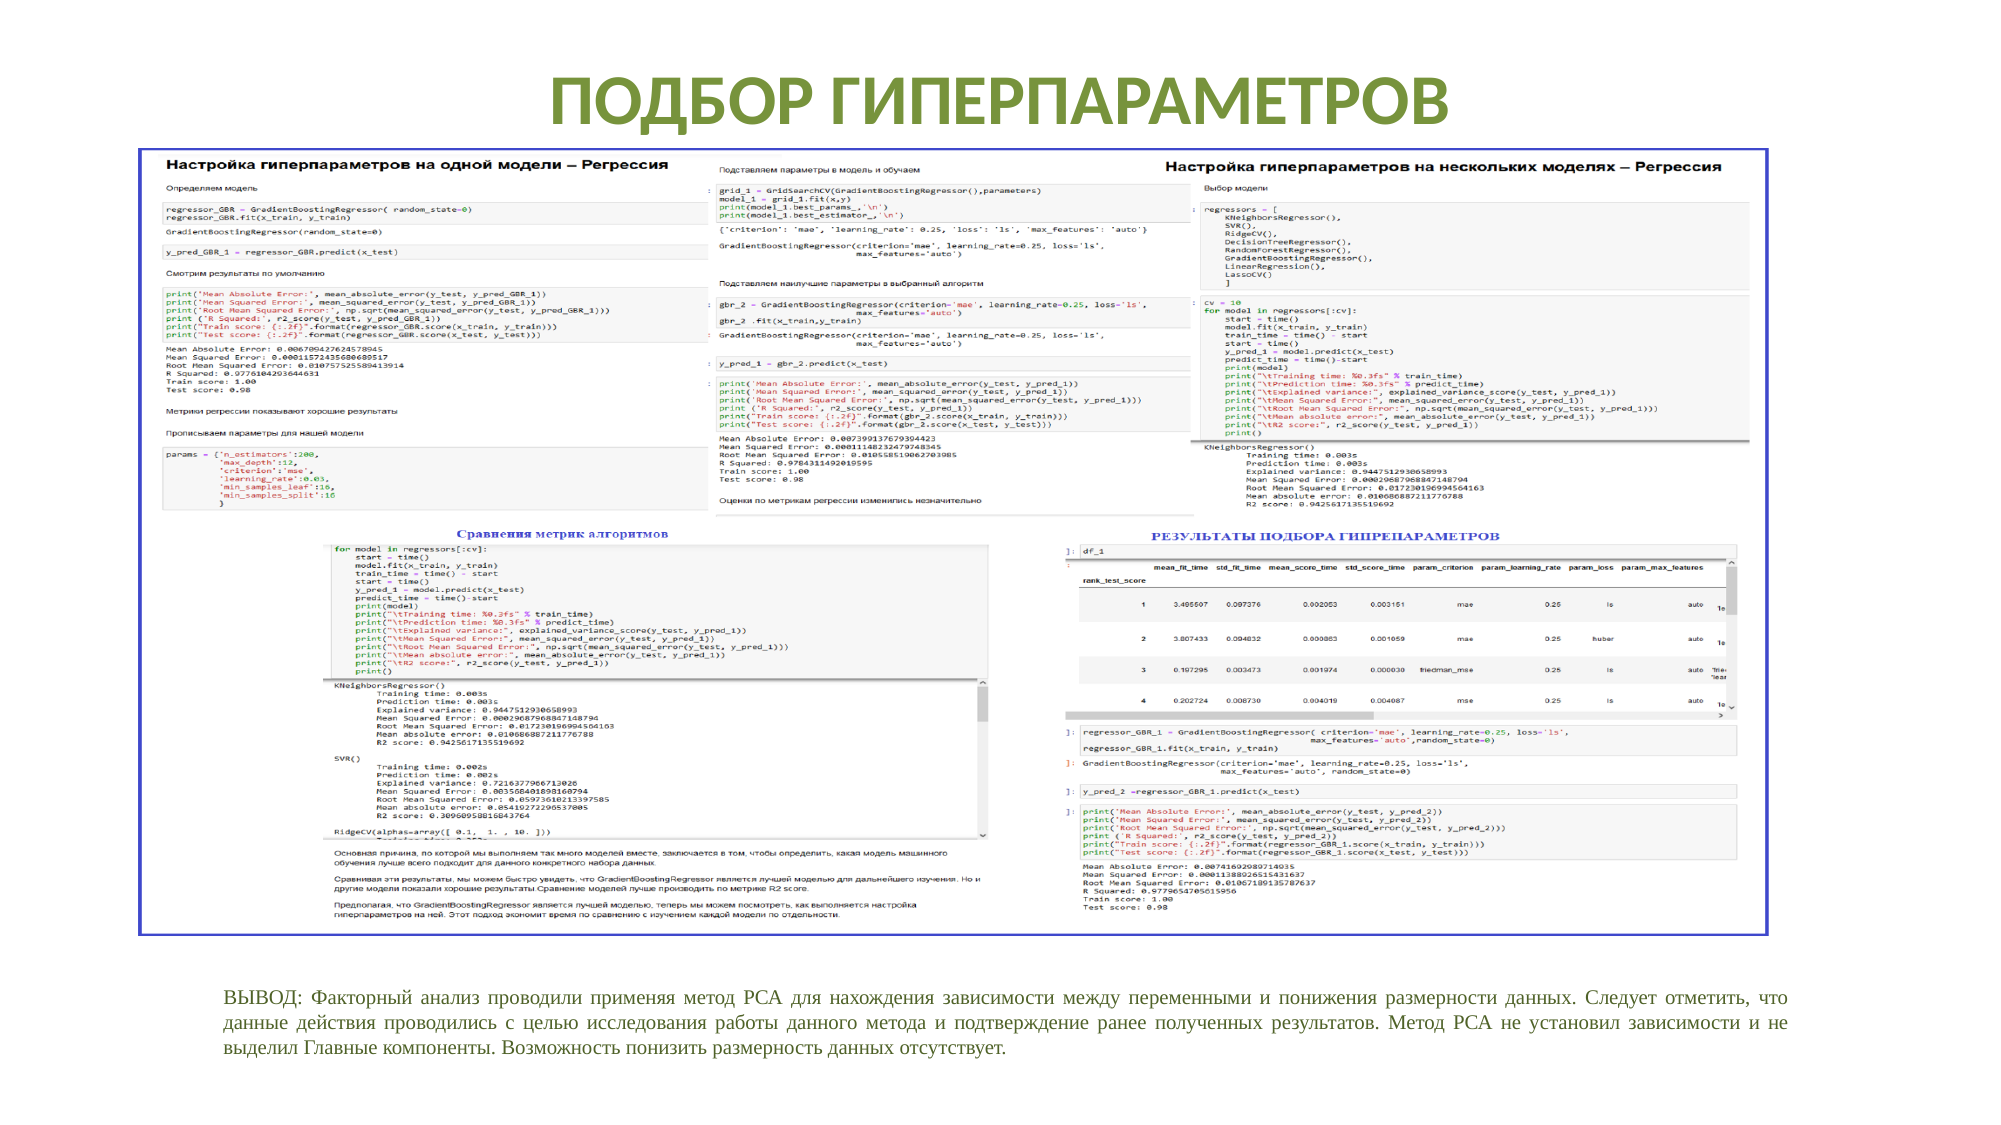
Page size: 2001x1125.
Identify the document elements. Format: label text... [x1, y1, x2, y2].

title ПОДБОР ГИПЕРПАРАМЕТРОВ [99, 45, 1900, 233]
text_box ВЫВОД: Факторный анализ проводили применяя метод РСА для нахождения зависимости между переменными и понижения размерности данных. Следует отметить, что данные действия проводились с целью исследования работы данного метода и подтверждение ранее полученных результатов. Метод РСА не установил зависимости и не выделил Главные компоненты. Возможность понизить размерность данных отсутствует. [208, 975, 1804, 1066]
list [125, 148, 1780, 941]
